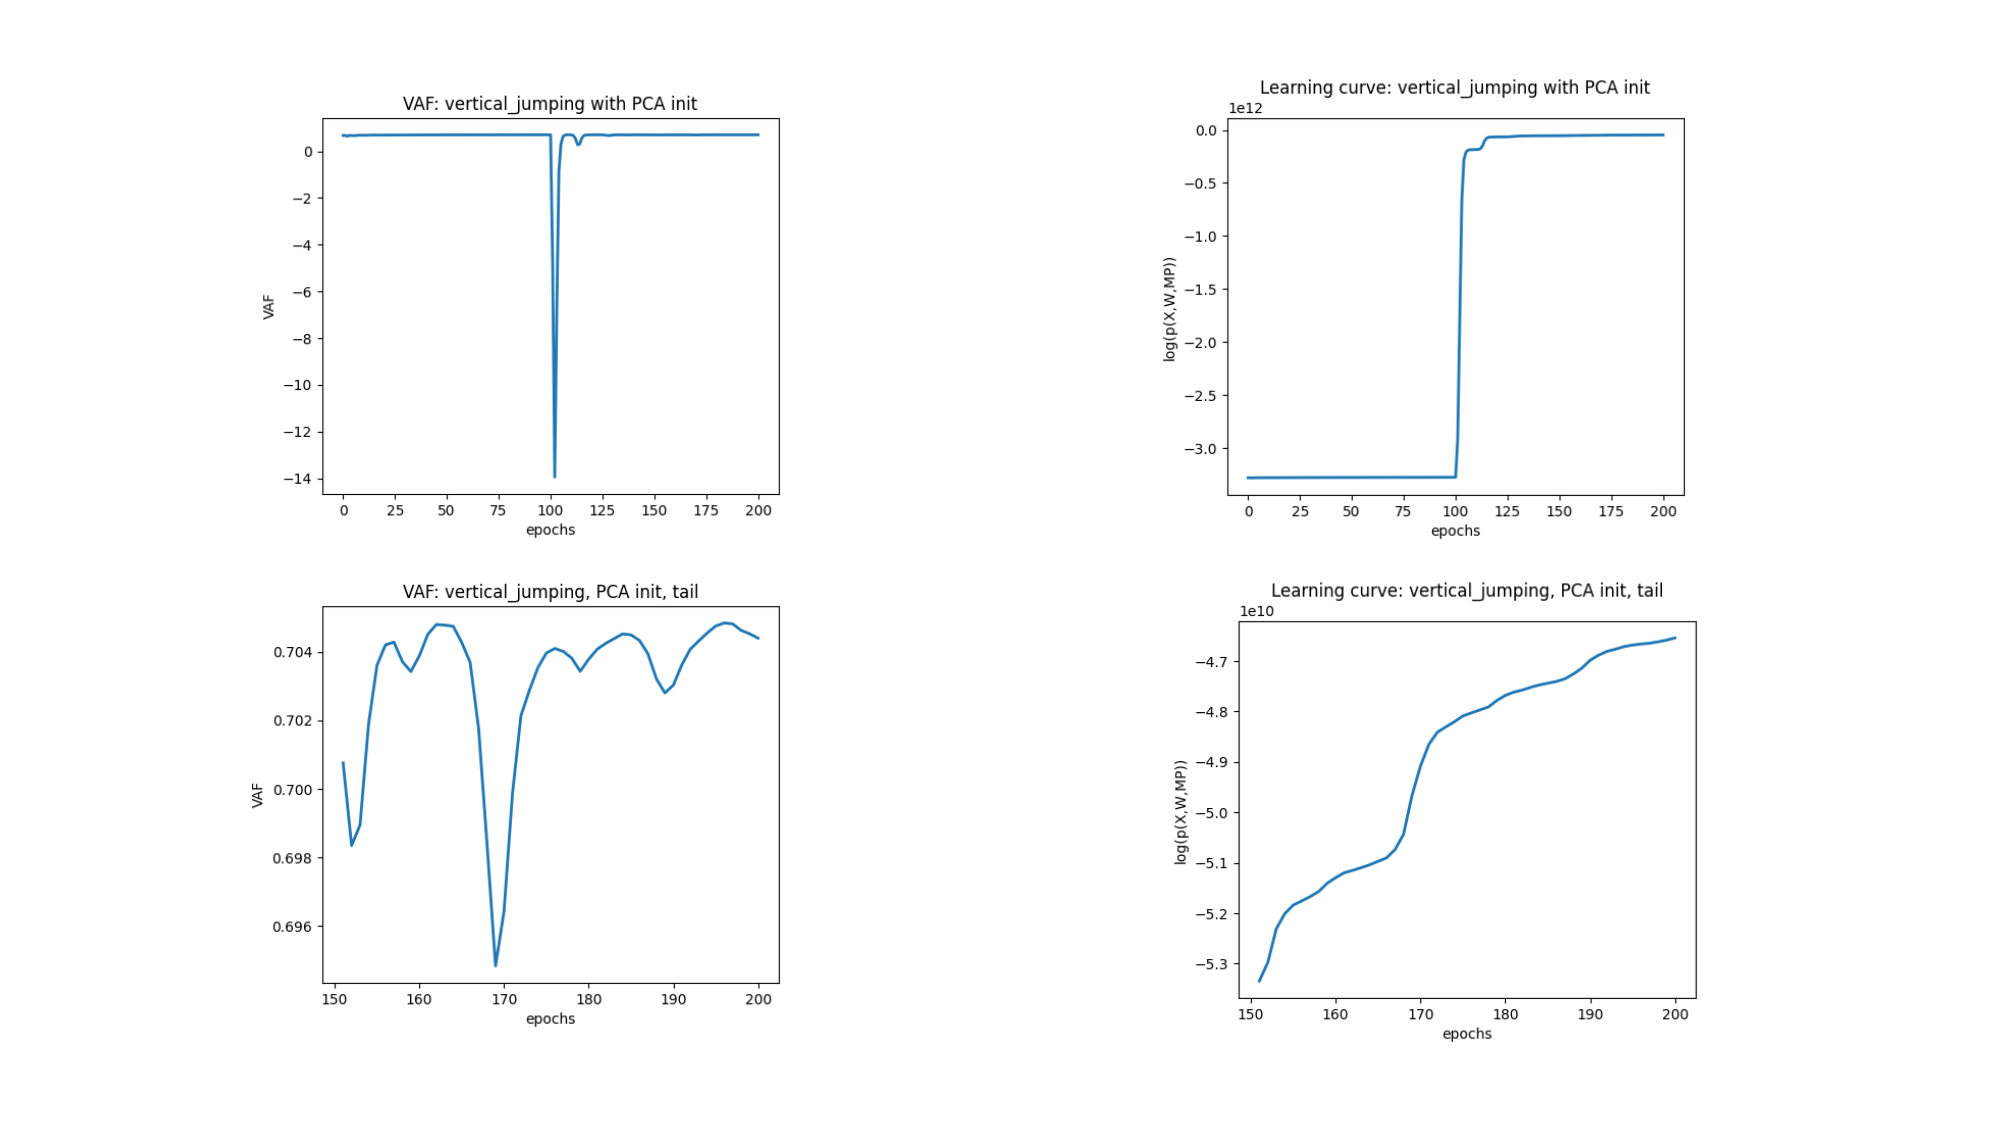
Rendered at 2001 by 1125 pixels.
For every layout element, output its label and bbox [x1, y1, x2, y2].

picture [191, 58, 845, 1037]
picture [1108, 561, 1761, 1052]
picture [1096, 58, 1750, 549]
